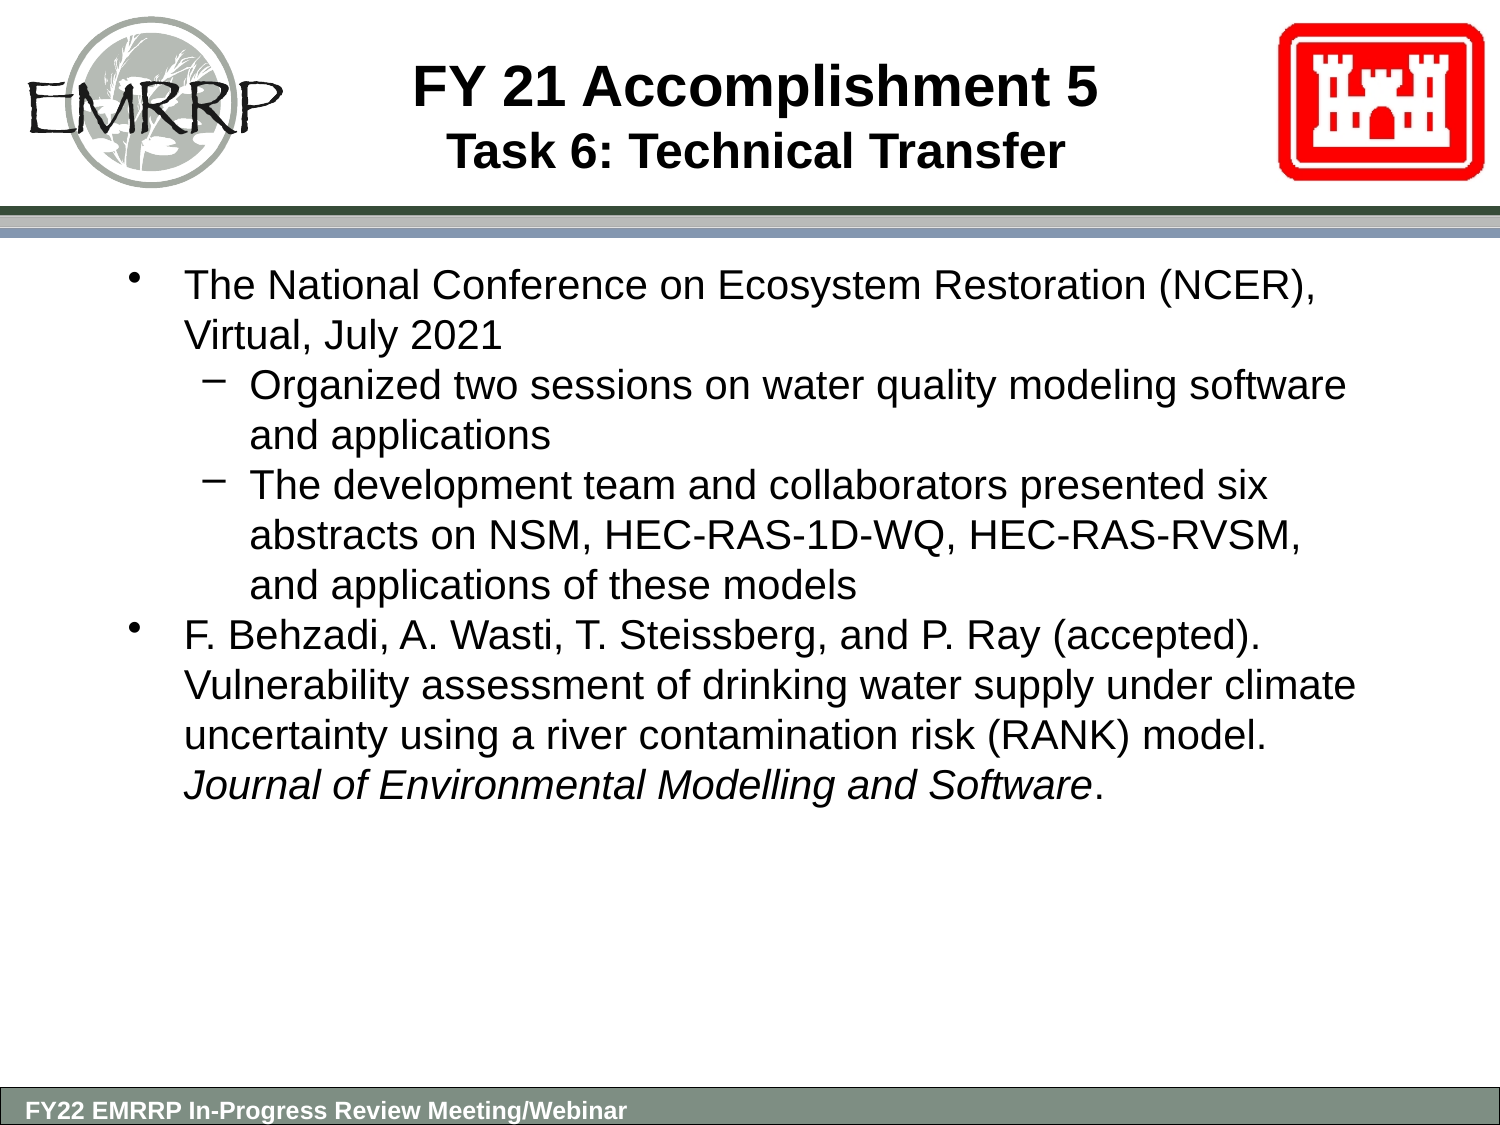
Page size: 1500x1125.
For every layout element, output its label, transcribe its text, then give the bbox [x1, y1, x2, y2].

picture [24, 12, 285, 191]
picture [0, 206, 1500, 238]
picture [1275, 21, 1488, 183]
title FY 21 Accomplishment 5 Task 6: Technical Transfer [274, 49, 1238, 178]
list The National Conference on Ecosystem Restoration (NCER), Virtual, July 2021 Organized two sessions on water quality modeling software and applications The development team and collaborators presented six abstracts on NSM, HEC-RAS-1D-WQ, HEC-RAS-RVSM, and applications of these models F. Behzadi, A. Wasti, T. Steissberg, and P. Ray (accepted). Vulnerability assessment of drinking water supply under climate uncertainty using a river contamination risk (RANK) model. Journal of Environmental Modelling and Software. [112, 249, 1388, 1051]
